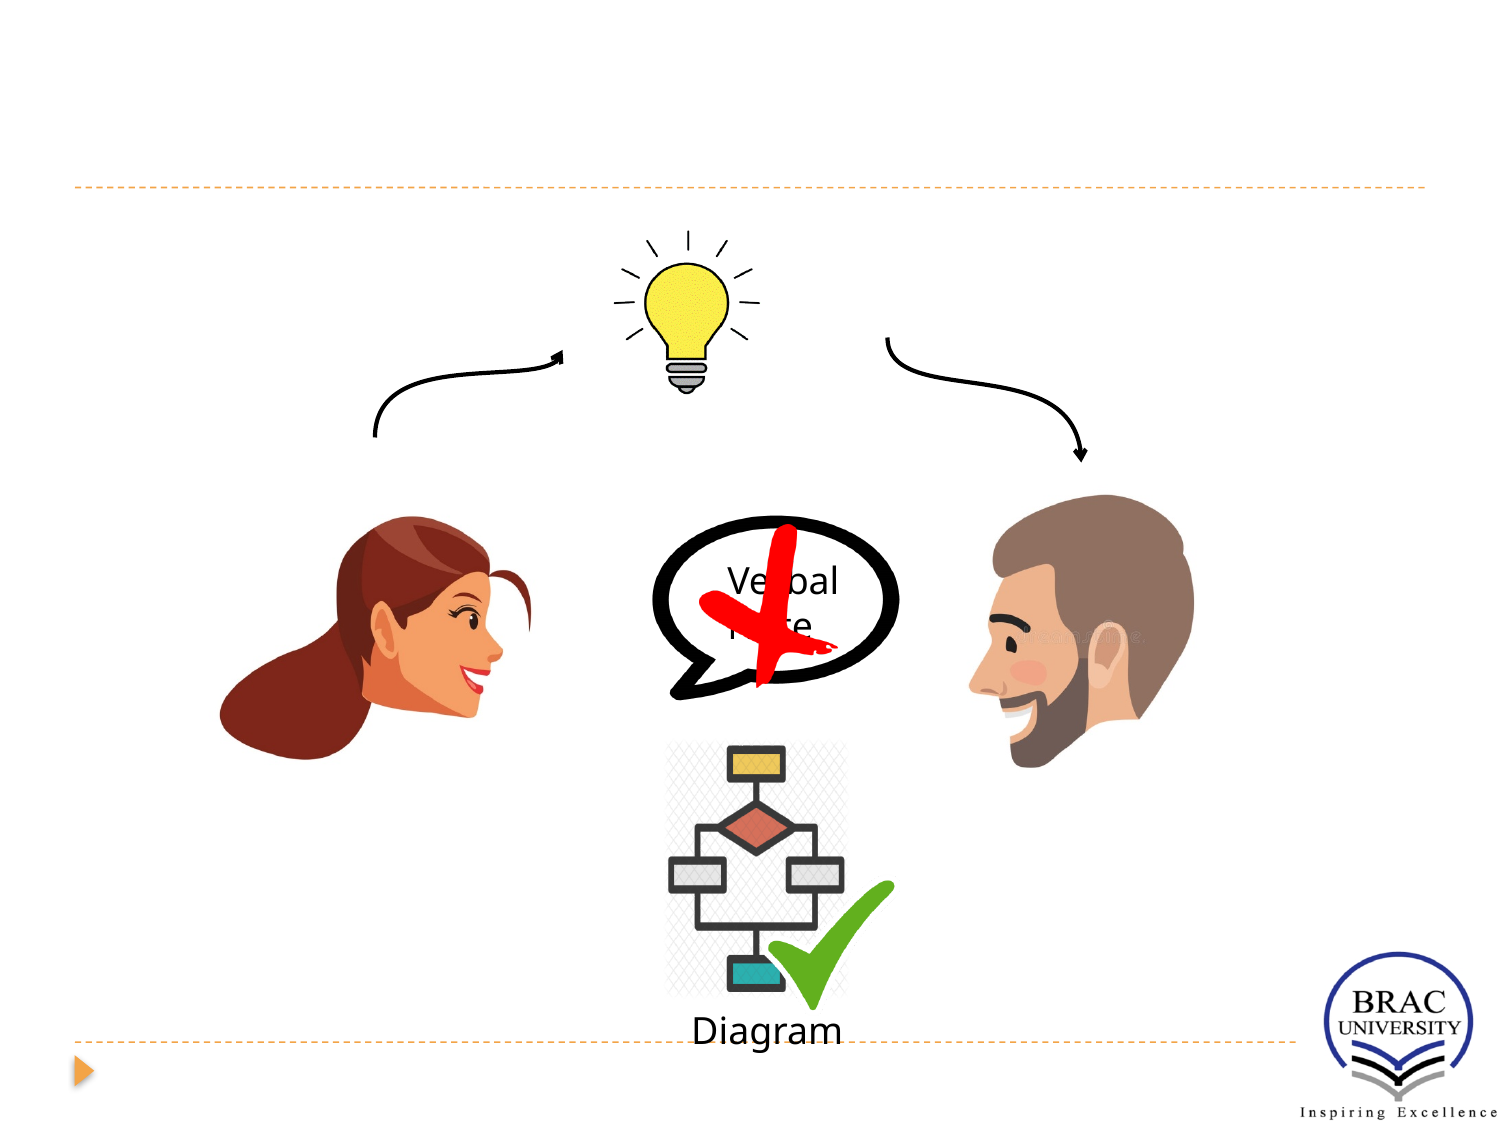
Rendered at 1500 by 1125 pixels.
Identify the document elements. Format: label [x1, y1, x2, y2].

picture [1299, 949, 1500, 1125]
picture [762, 874, 901, 1016]
text_box [637, 499, 913, 713]
list [187, 437, 563, 838]
text_box [424, 299, 513, 488]
picture [912, 462, 1251, 801]
text_box [662, 737, 851, 1061]
text_box [887, 337, 1082, 463]
picture [574, 199, 813, 426]
picture [699, 524, 838, 688]
